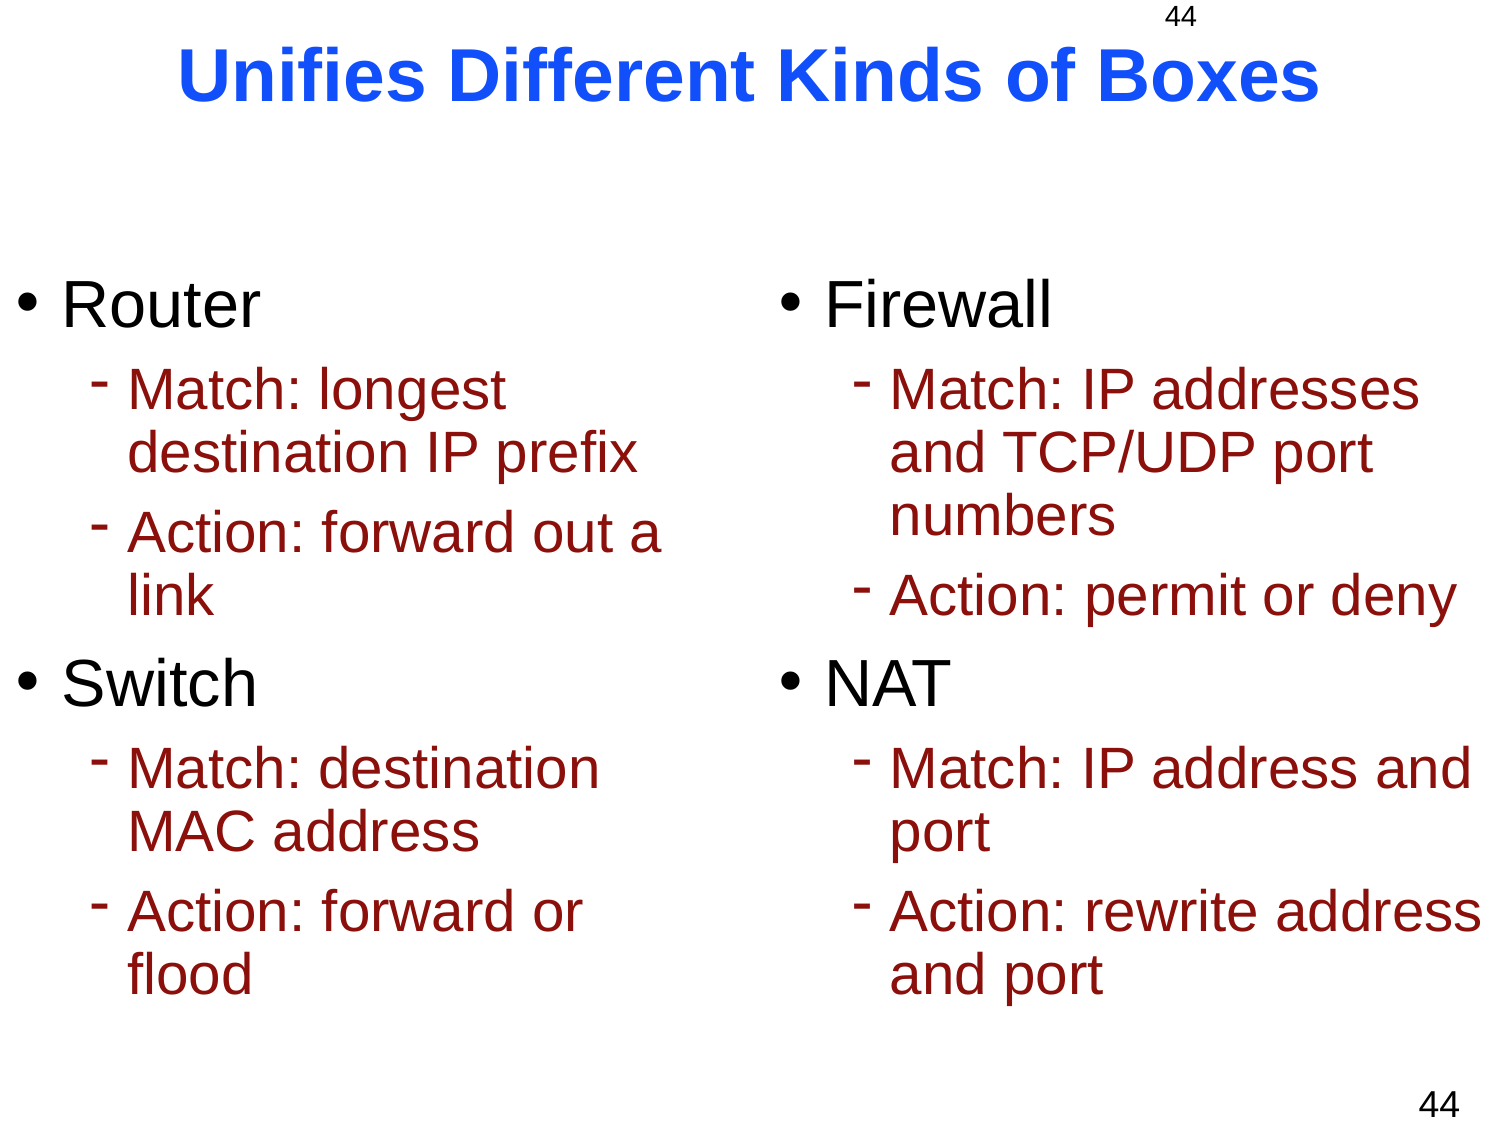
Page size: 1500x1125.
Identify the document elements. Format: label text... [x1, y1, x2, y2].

list Router Match: longest destination IP prefix Action: forward out a link Switch Match: destination MAC address Action: forward or flood [0, 262, 738, 1005]
slide_number 44 [1149, 0, 1500, 50]
title Unifies Different Kinds of Boxes [0, 24, 1500, 125]
list Firewall Match: IP addresses and TCP/UDP port numbers Action: permit or deny NAT Match: IP address and port Action: rewrite address and port [762, 262, 1500, 1005]
